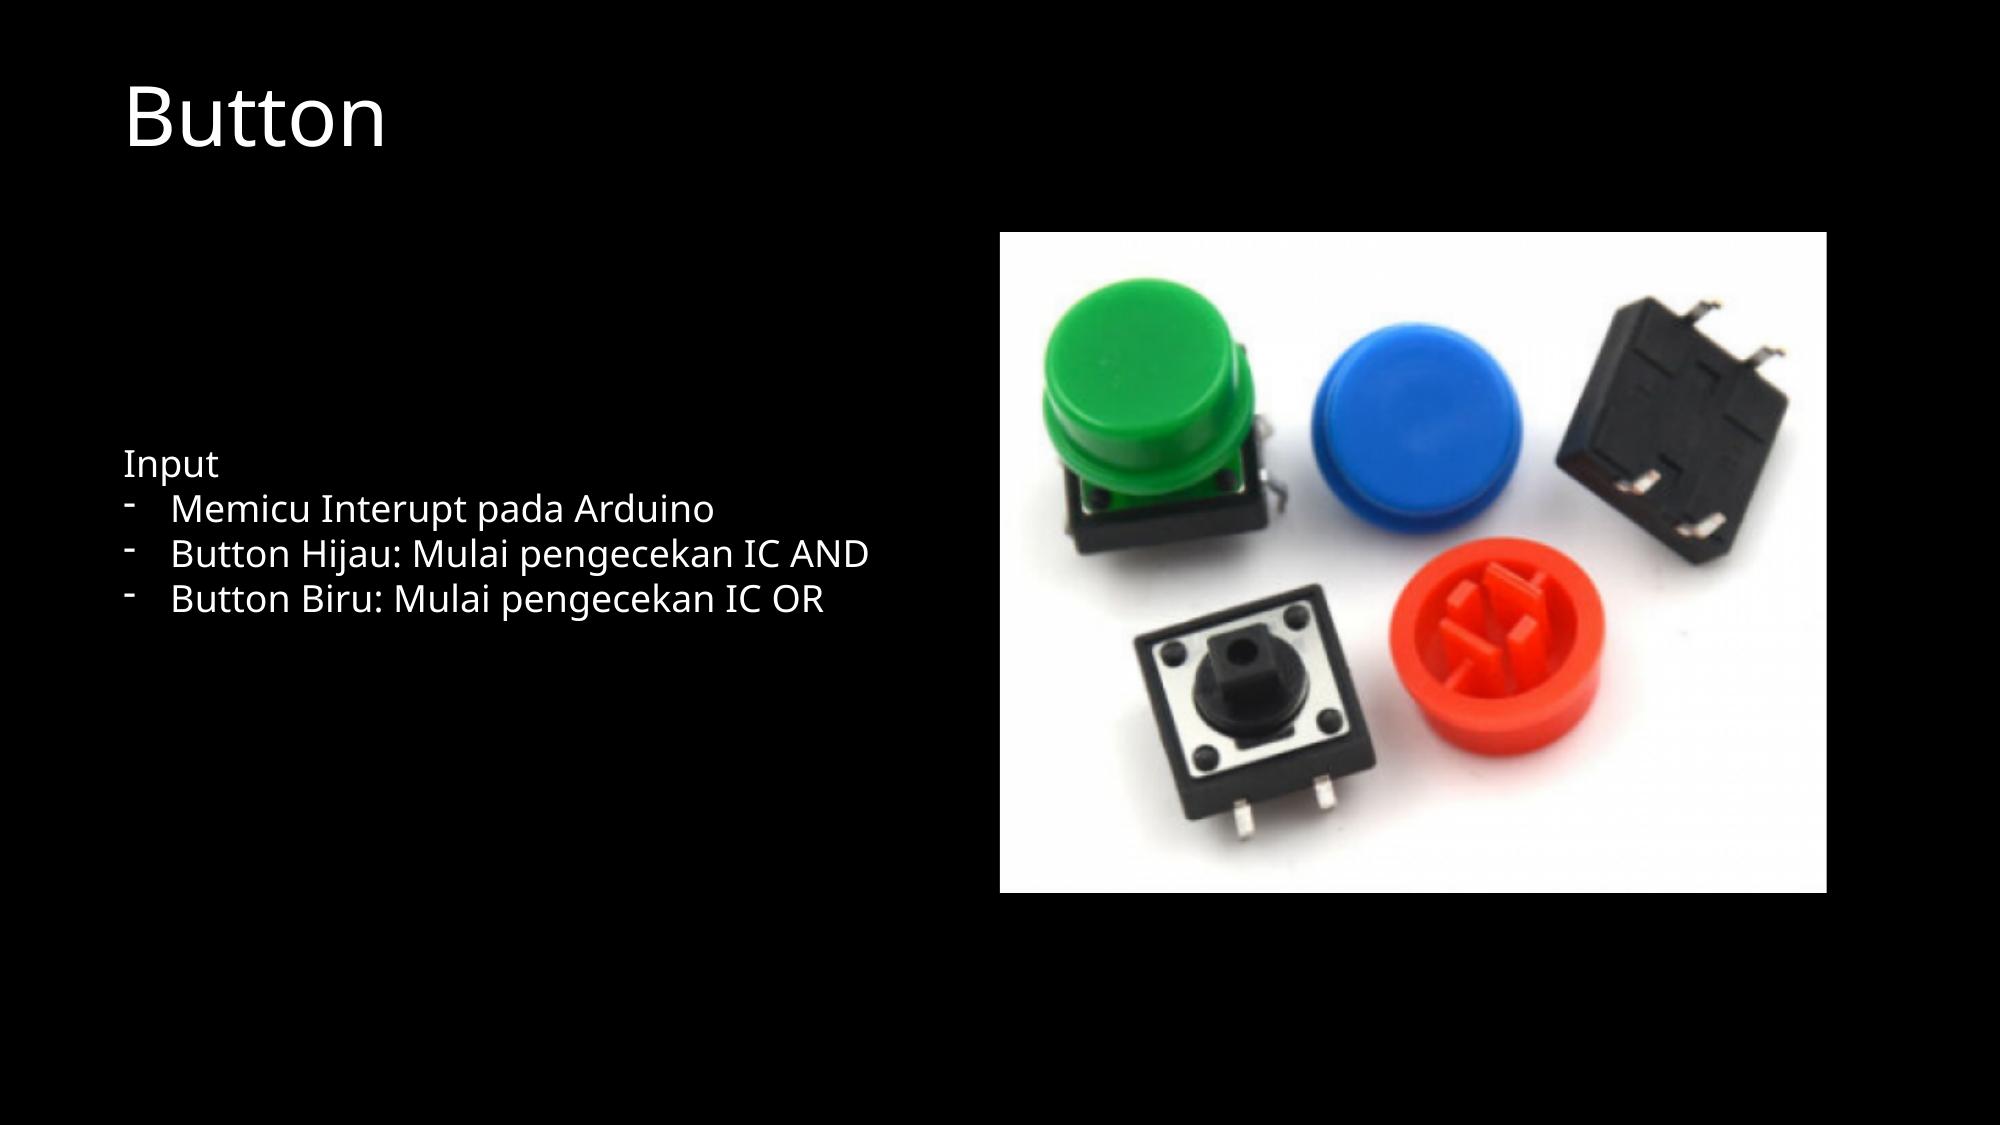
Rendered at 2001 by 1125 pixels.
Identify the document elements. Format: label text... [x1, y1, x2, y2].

text_box Button [107, 55, 1380, 170]
text_box Input Memicu Interupt pada Arduino Button Hijau: Mulai pengecekan IC AND Button Biru: Mulai pengecekan IC OR [108, 432, 999, 628]
picture [999, 231, 1828, 893]
